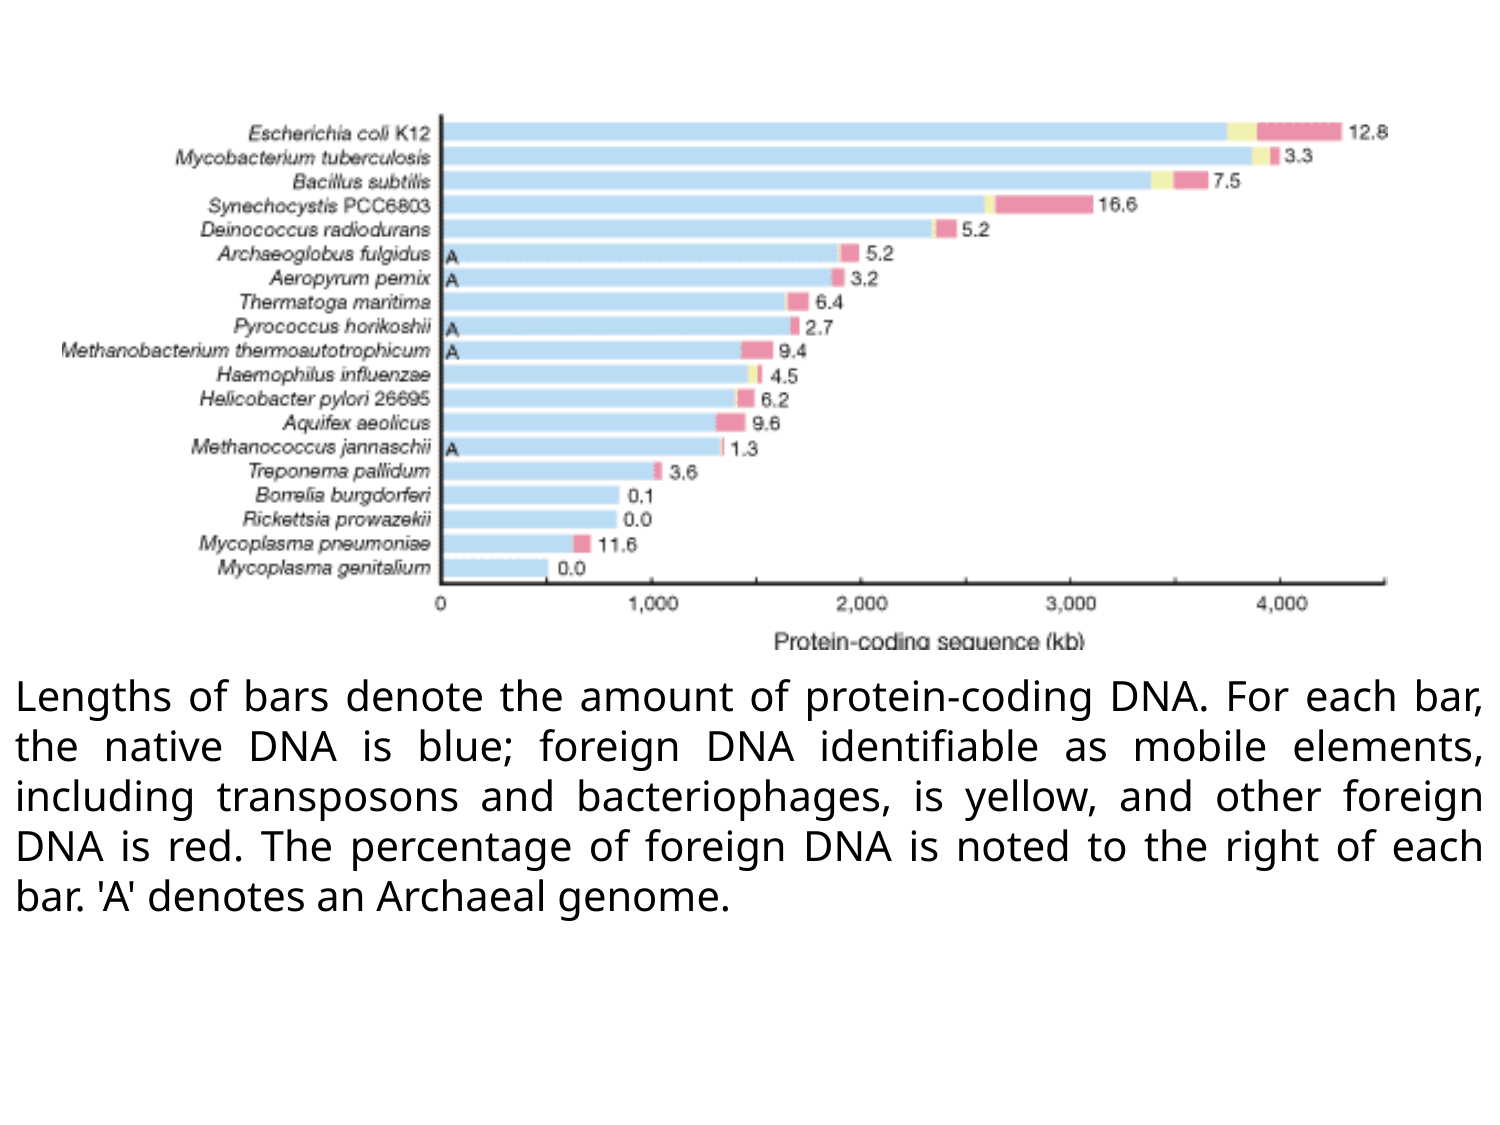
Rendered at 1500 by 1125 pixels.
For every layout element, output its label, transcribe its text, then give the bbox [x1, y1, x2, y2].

picture [62, 112, 1388, 650]
text_box Lengths of bars denote the amount of protein-coding DNA. For each bar, the native DNA is blue; foreign DNA identifiable as mobile elements, including transposons and bacteriophages, is yellow, and other foreign DNA is red. The percentage of foreign DNA is noted to the right of each bar. 'A' denotes an Archaeal genome. [0, 662, 1500, 928]
